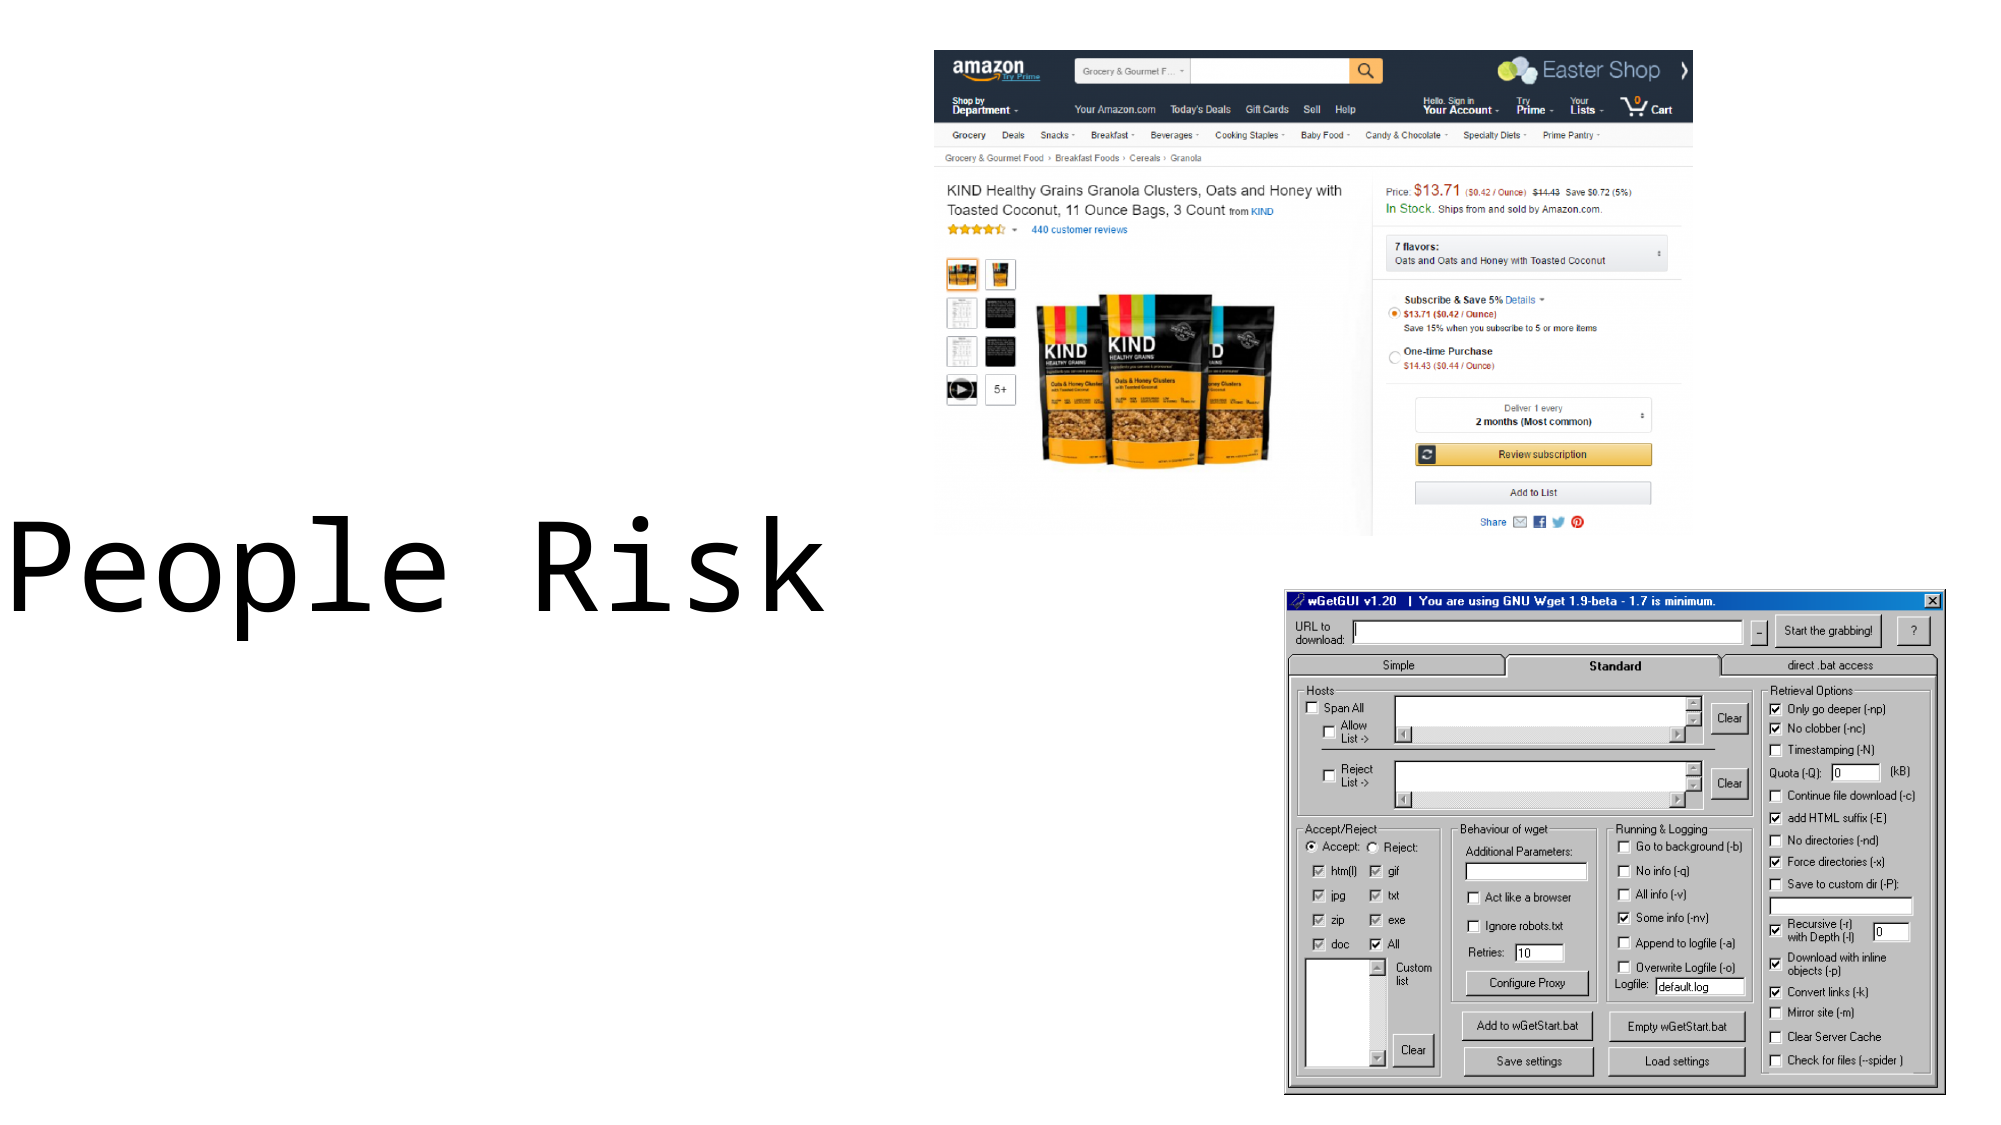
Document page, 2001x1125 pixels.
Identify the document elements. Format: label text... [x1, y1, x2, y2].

picture [1284, 589, 1946, 1095]
text_box People Risk [0, 479, 917, 644]
picture [934, 50, 1693, 536]
